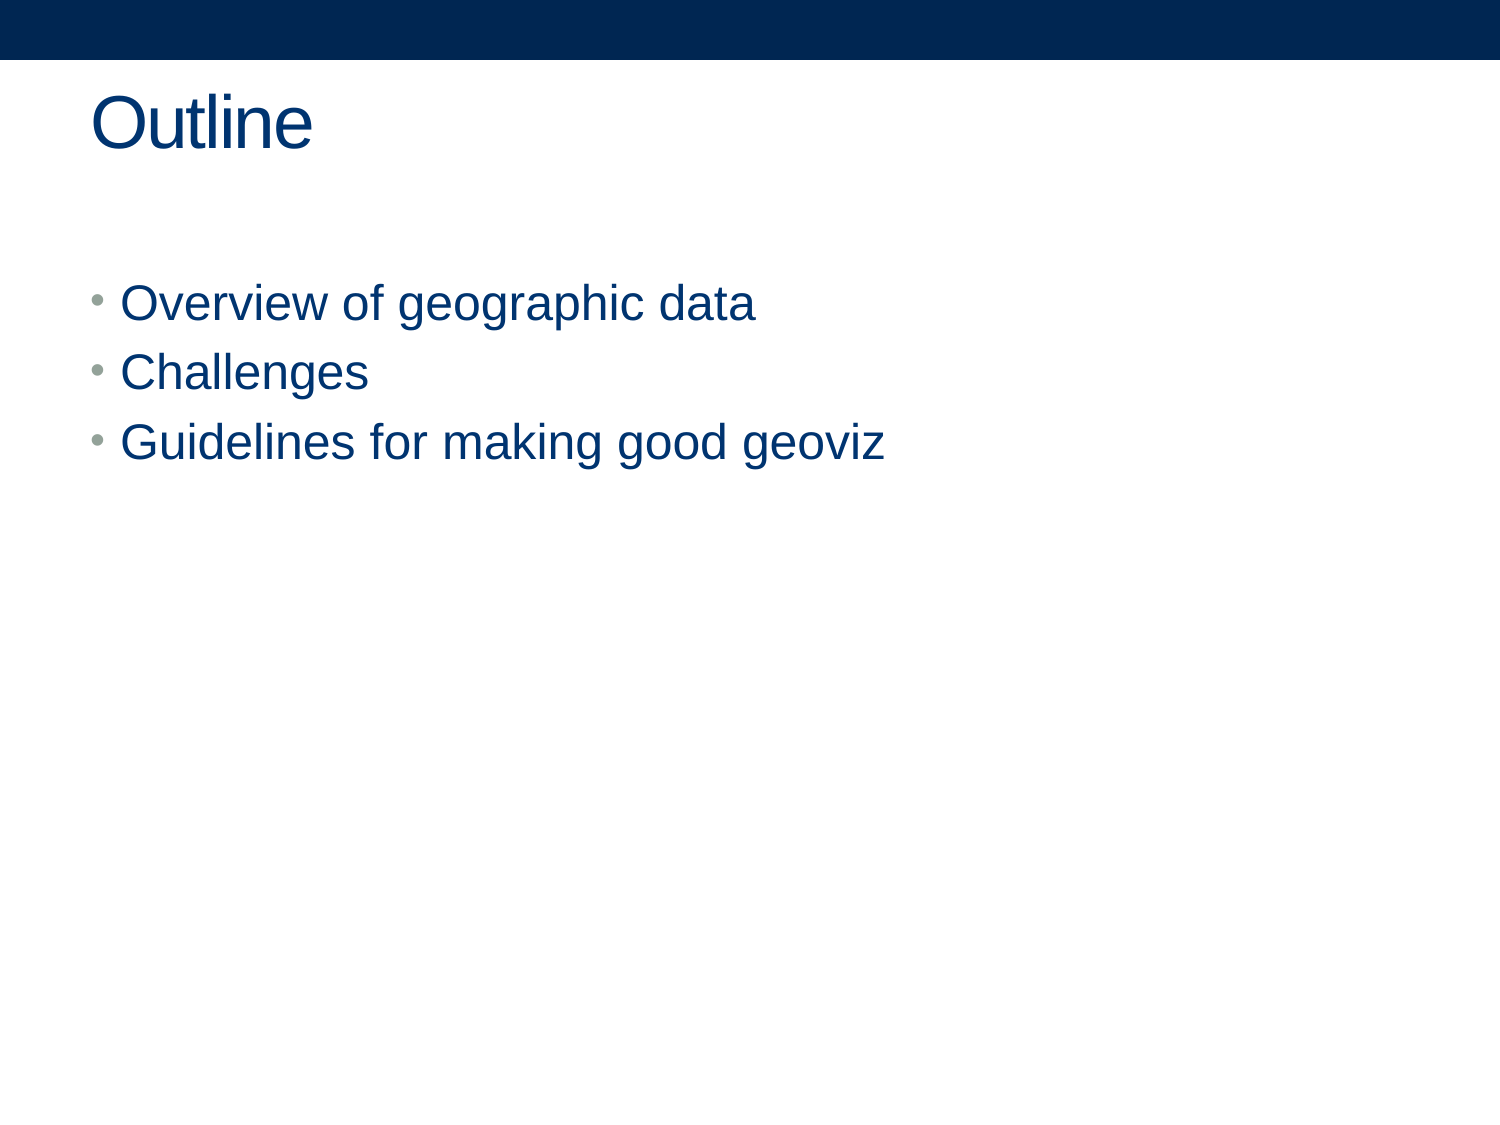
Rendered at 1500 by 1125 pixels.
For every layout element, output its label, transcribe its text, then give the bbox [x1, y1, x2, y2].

list Overview of geographic data Challenges Guidelines for making good geoviz [75, 262, 1425, 1063]
title Outline [75, 37, 1425, 200]
